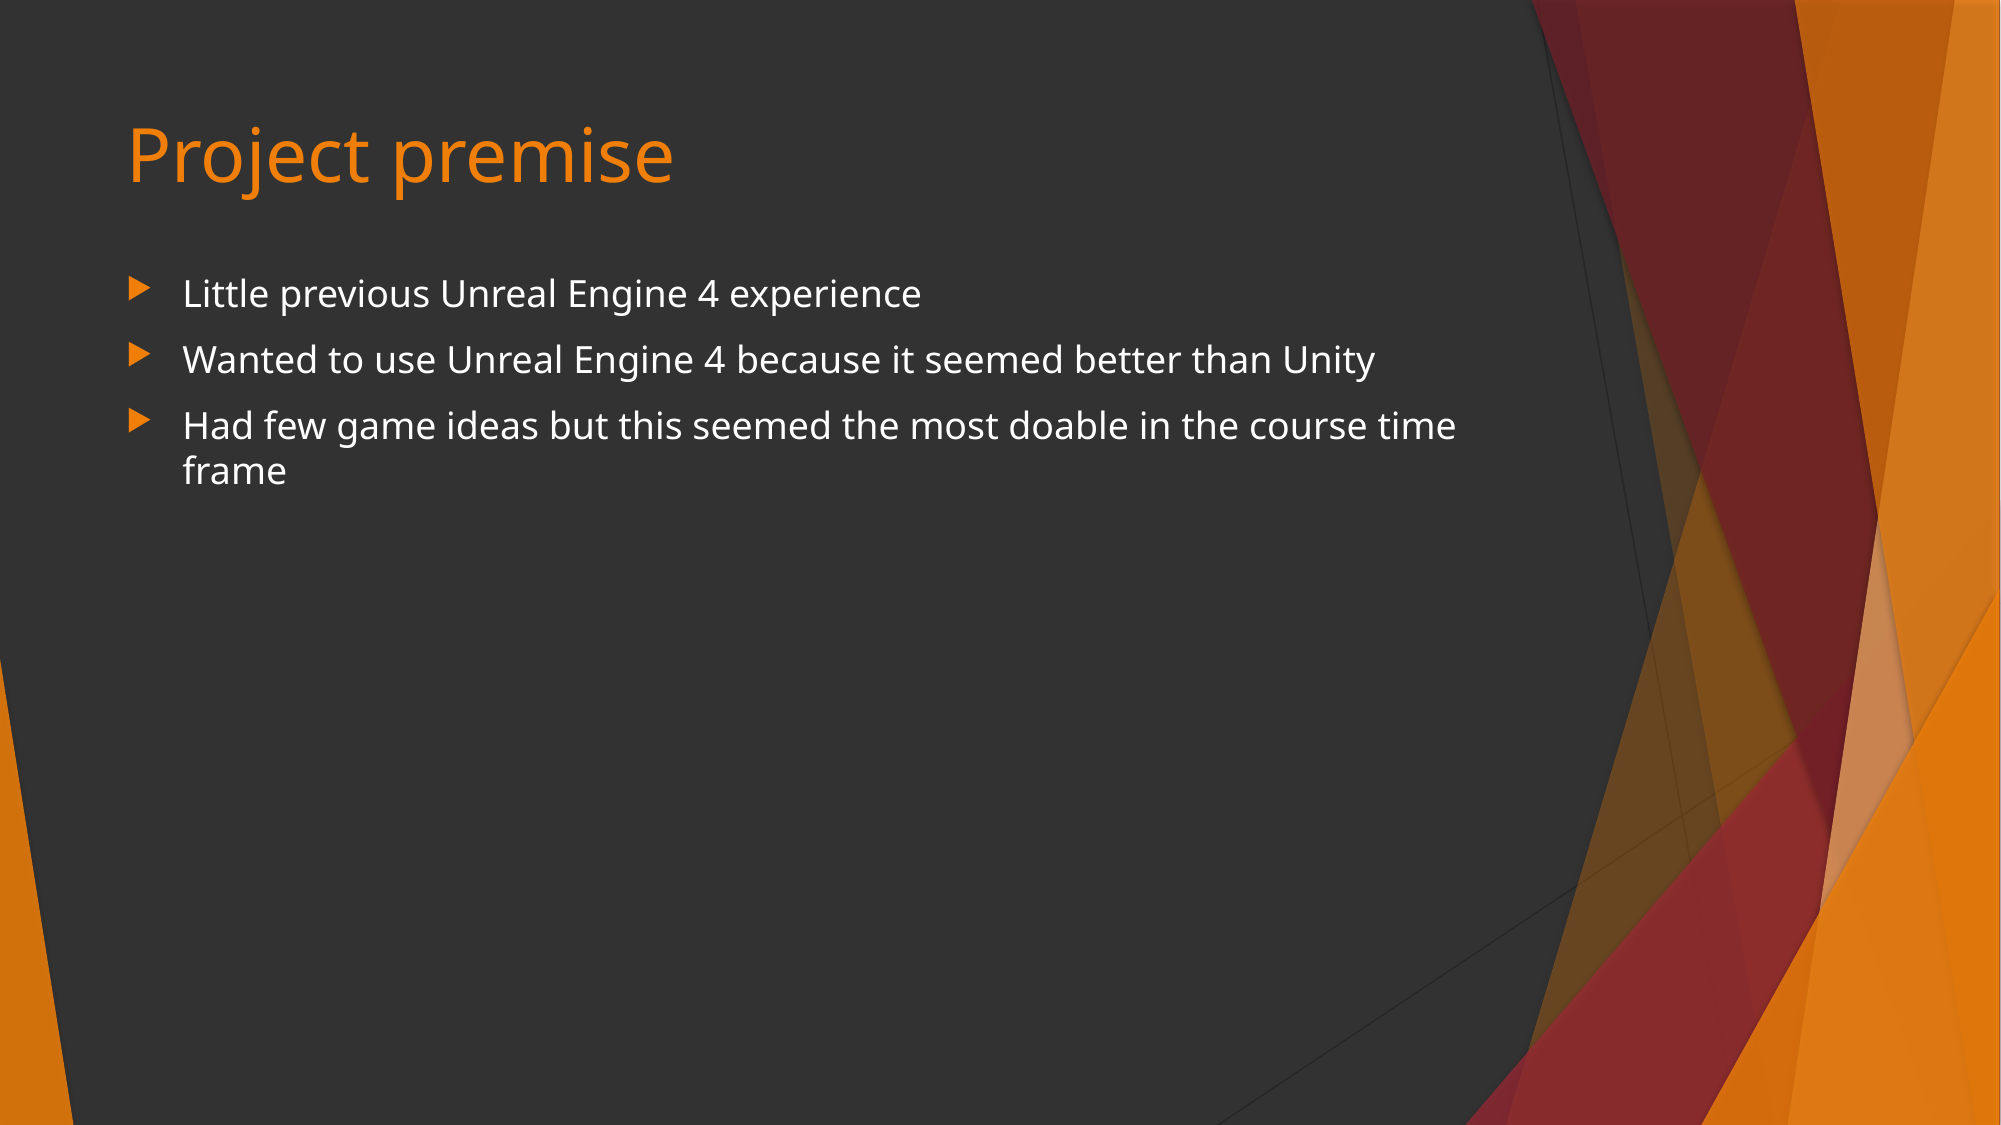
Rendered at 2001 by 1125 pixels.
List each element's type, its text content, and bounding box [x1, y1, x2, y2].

list Little previous Unreal Engine 4 experience Wanted to use Unreal Engine 4 because it seemed better than Unity Had few game ideas but this seemed the most doable in the course time frame [111, 262, 1535, 992]
title Project premise [111, 99, 1522, 247]
